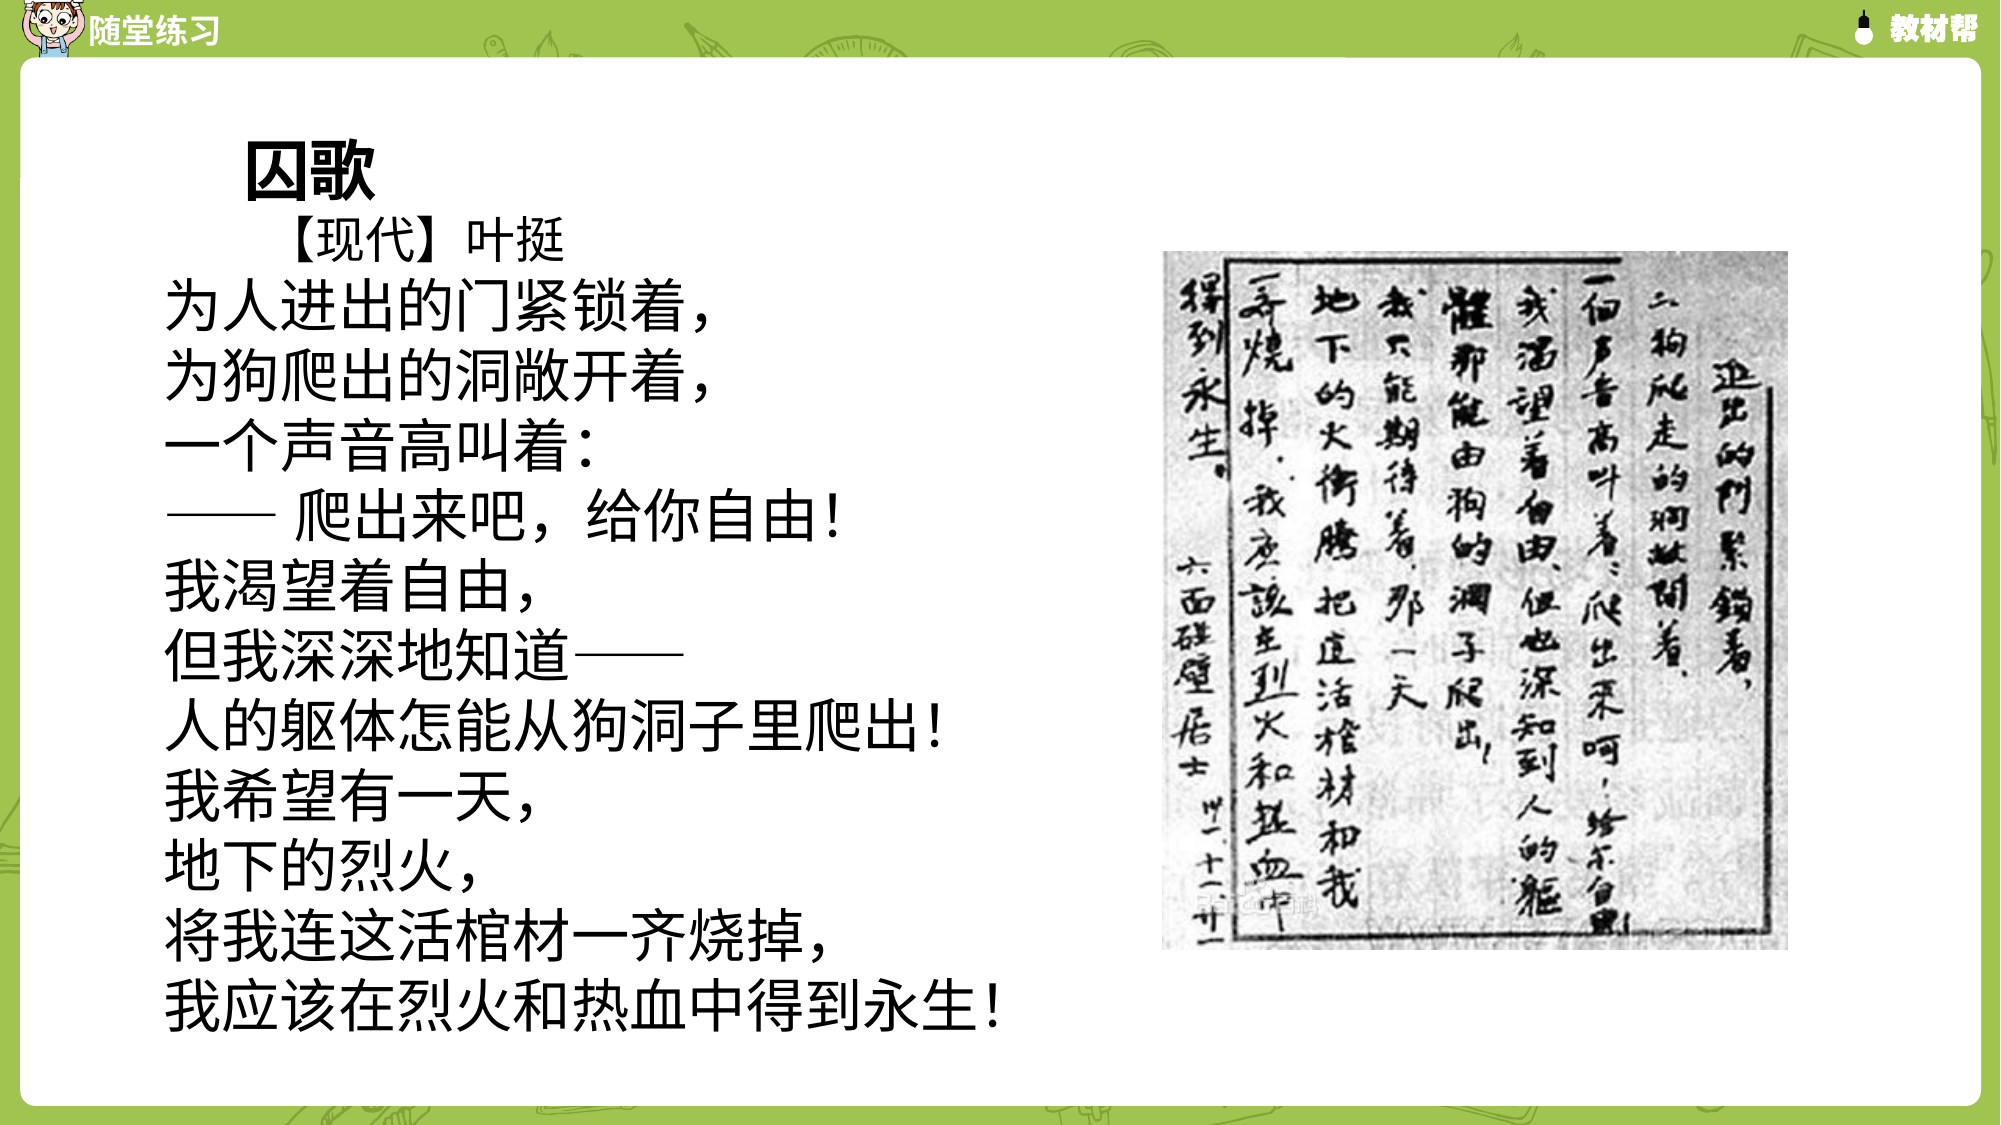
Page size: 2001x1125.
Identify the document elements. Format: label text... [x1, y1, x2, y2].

picture [1162, 251, 1788, 950]
text_box 囚歌 【现代】叶挺 为人进出的门紧锁着， 为狗爬出的洞敞开着， 一个声音高叫着： ——爬出来吧，给你自由！ 我渴望着自由， 但我深深地知道—— 人的躯体怎能从狗洞子里爬出！ 我希望有一天， 地下的烈火， 将我连这活棺材一齐烧掉， 我应该在烈火和热血中得到永生！ [148, 121, 1149, 1046]
picture [22, 0, 85, 60]
